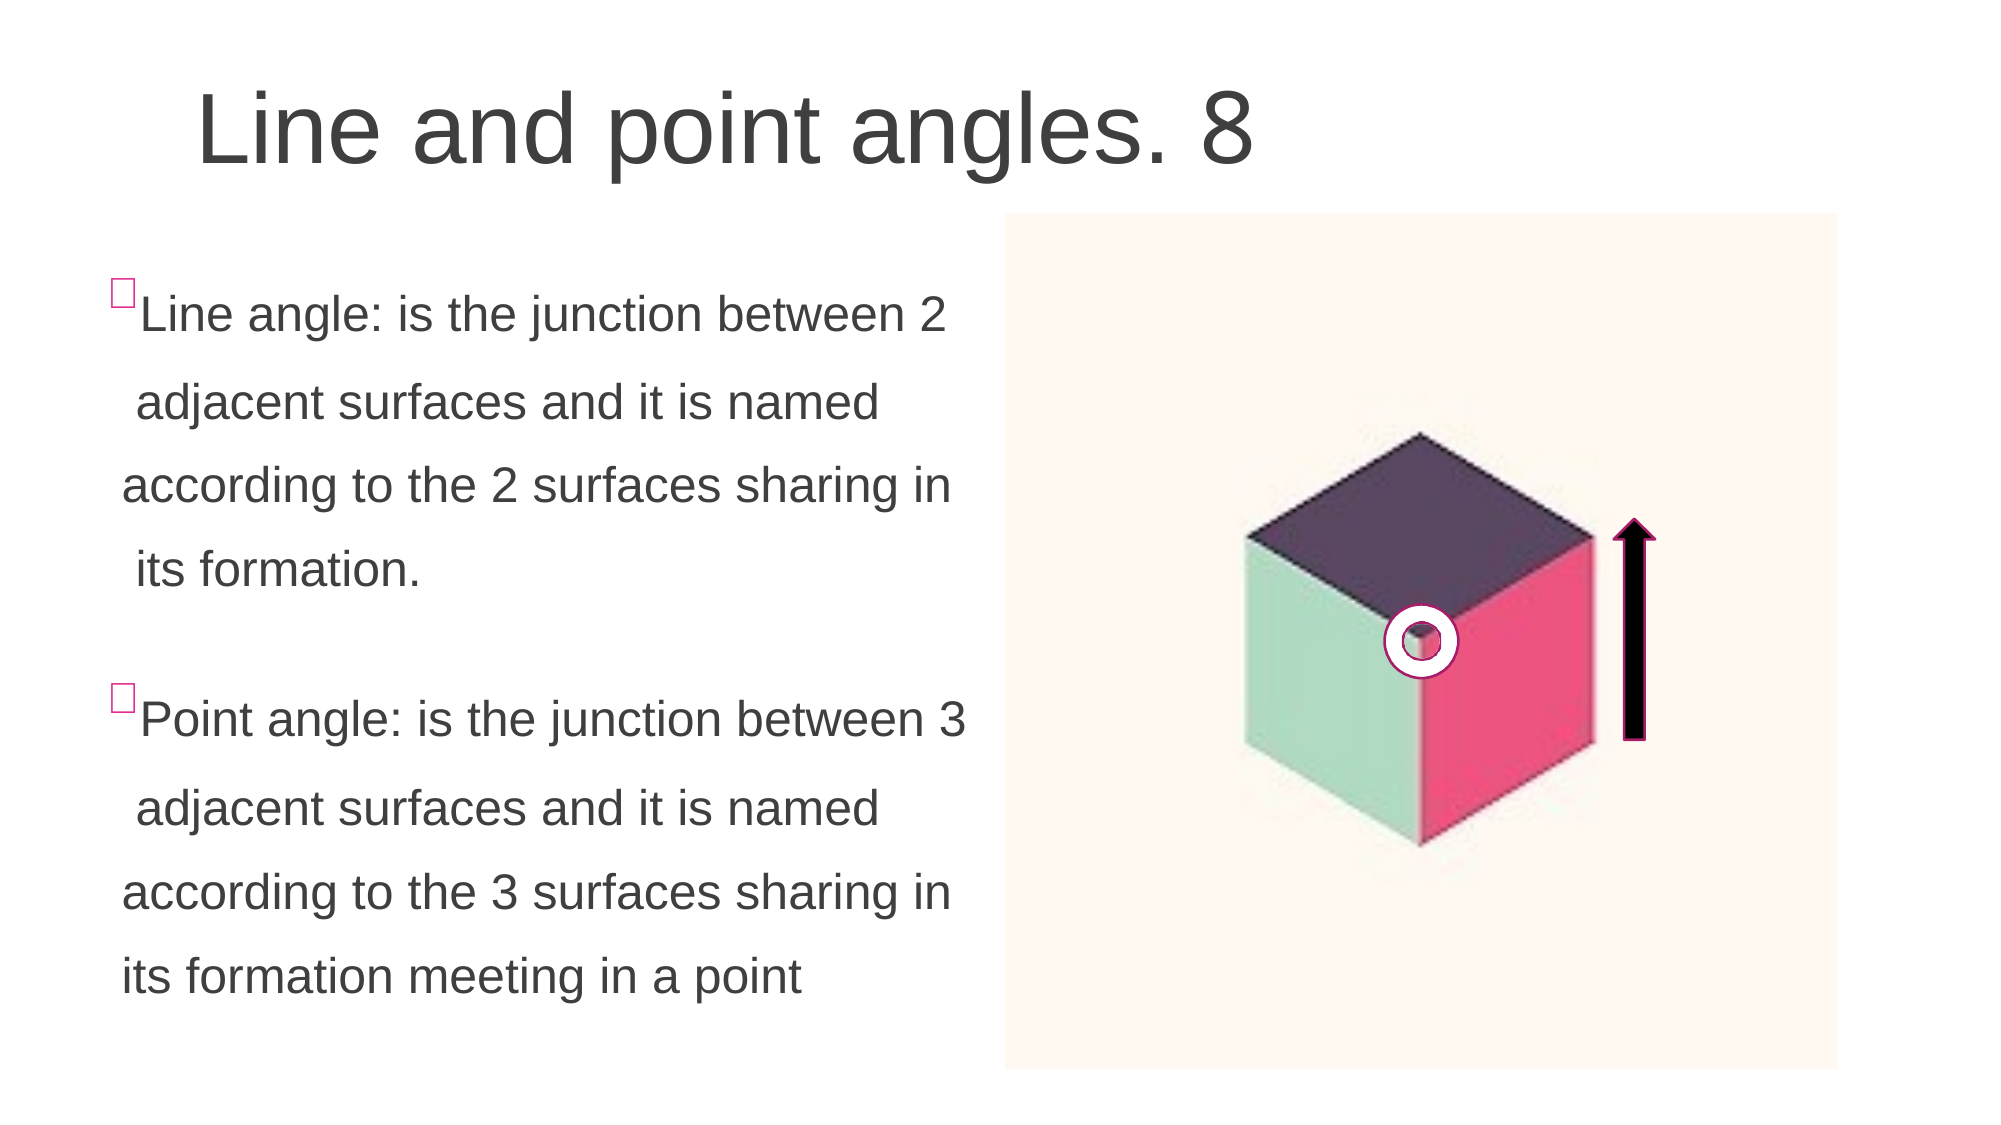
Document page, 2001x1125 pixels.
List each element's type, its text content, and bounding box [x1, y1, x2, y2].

text_box Line angle: is the junction between 2 adjacent surfaces and it is named according to the 2 surfaces sharing in its formation. Point angle: is the junction between 3 adjacent surfaces and it is named according to the 3 surfaces sharing in its formation meeting in a point [98, 218, 988, 1004]
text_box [1004, 213, 1838, 1070]
title Line and point angles. 8 [192, 61, 1288, 251]
